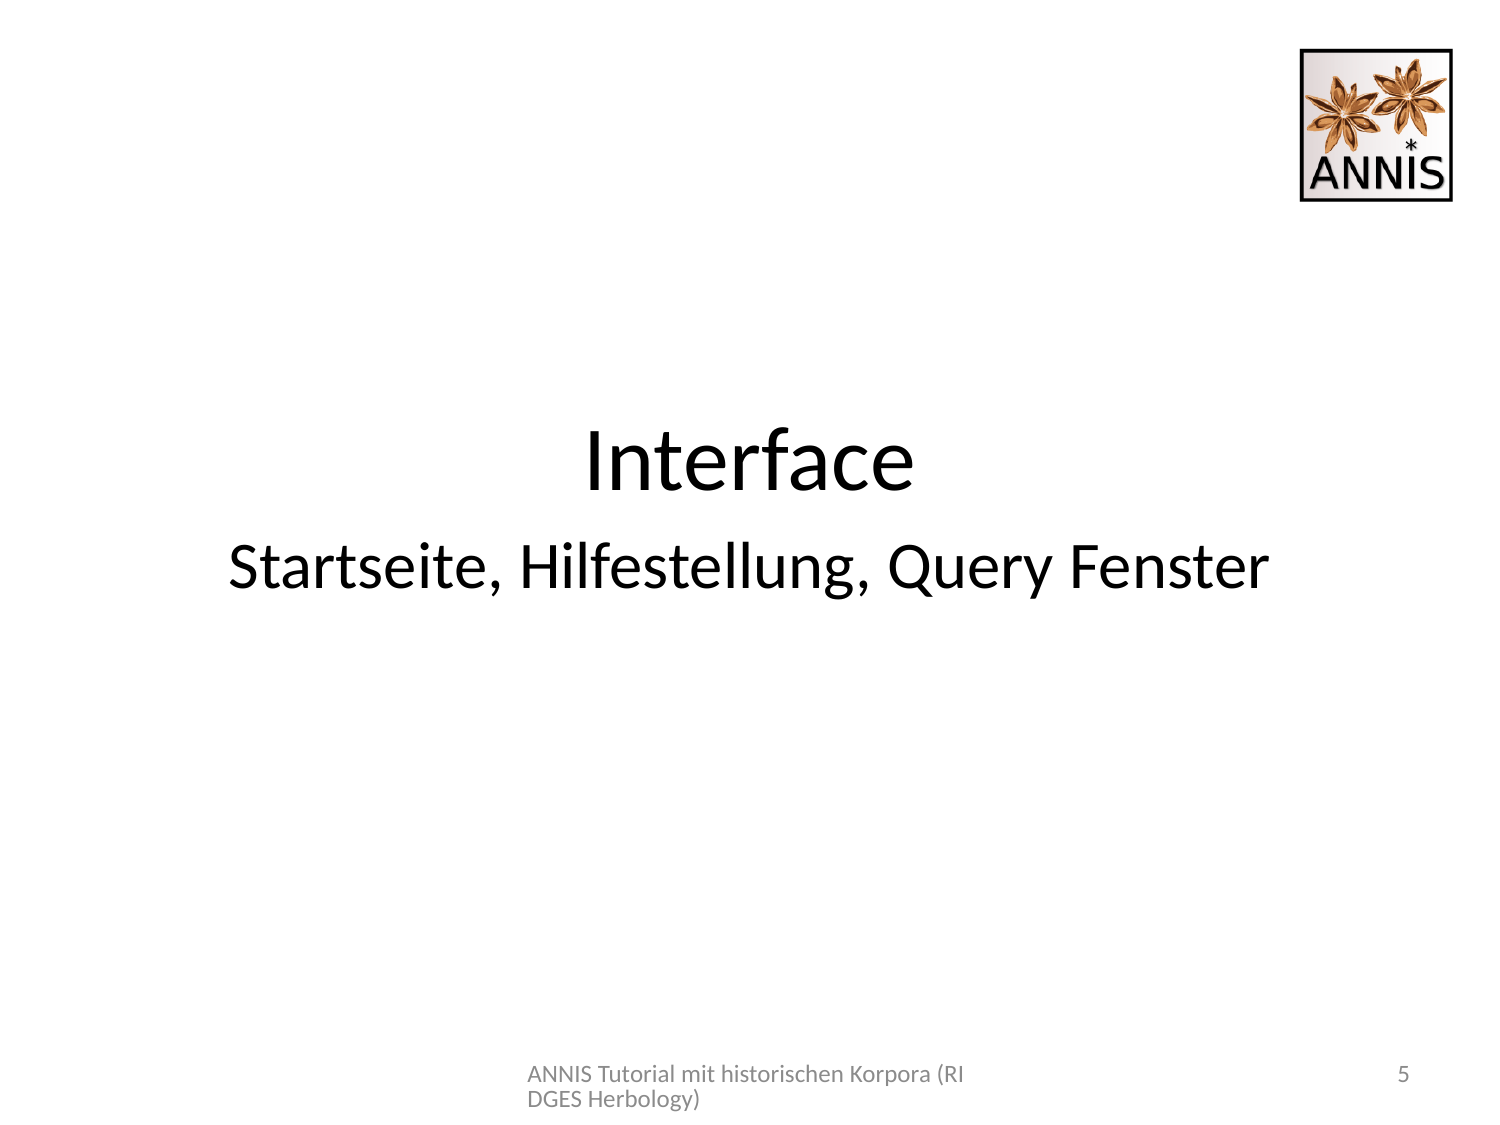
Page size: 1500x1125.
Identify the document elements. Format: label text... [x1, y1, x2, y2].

list Interface Startseite, Hilfestellung, Query Fenster [75, 262, 1425, 1005]
picture [1293, 42, 1459, 209]
footer ANNIS Tutorial mit historischen Korpora (RIDGES Herbology) [512, 1042, 988, 1103]
slide_number 5 [1074, 1042, 1425, 1103]
